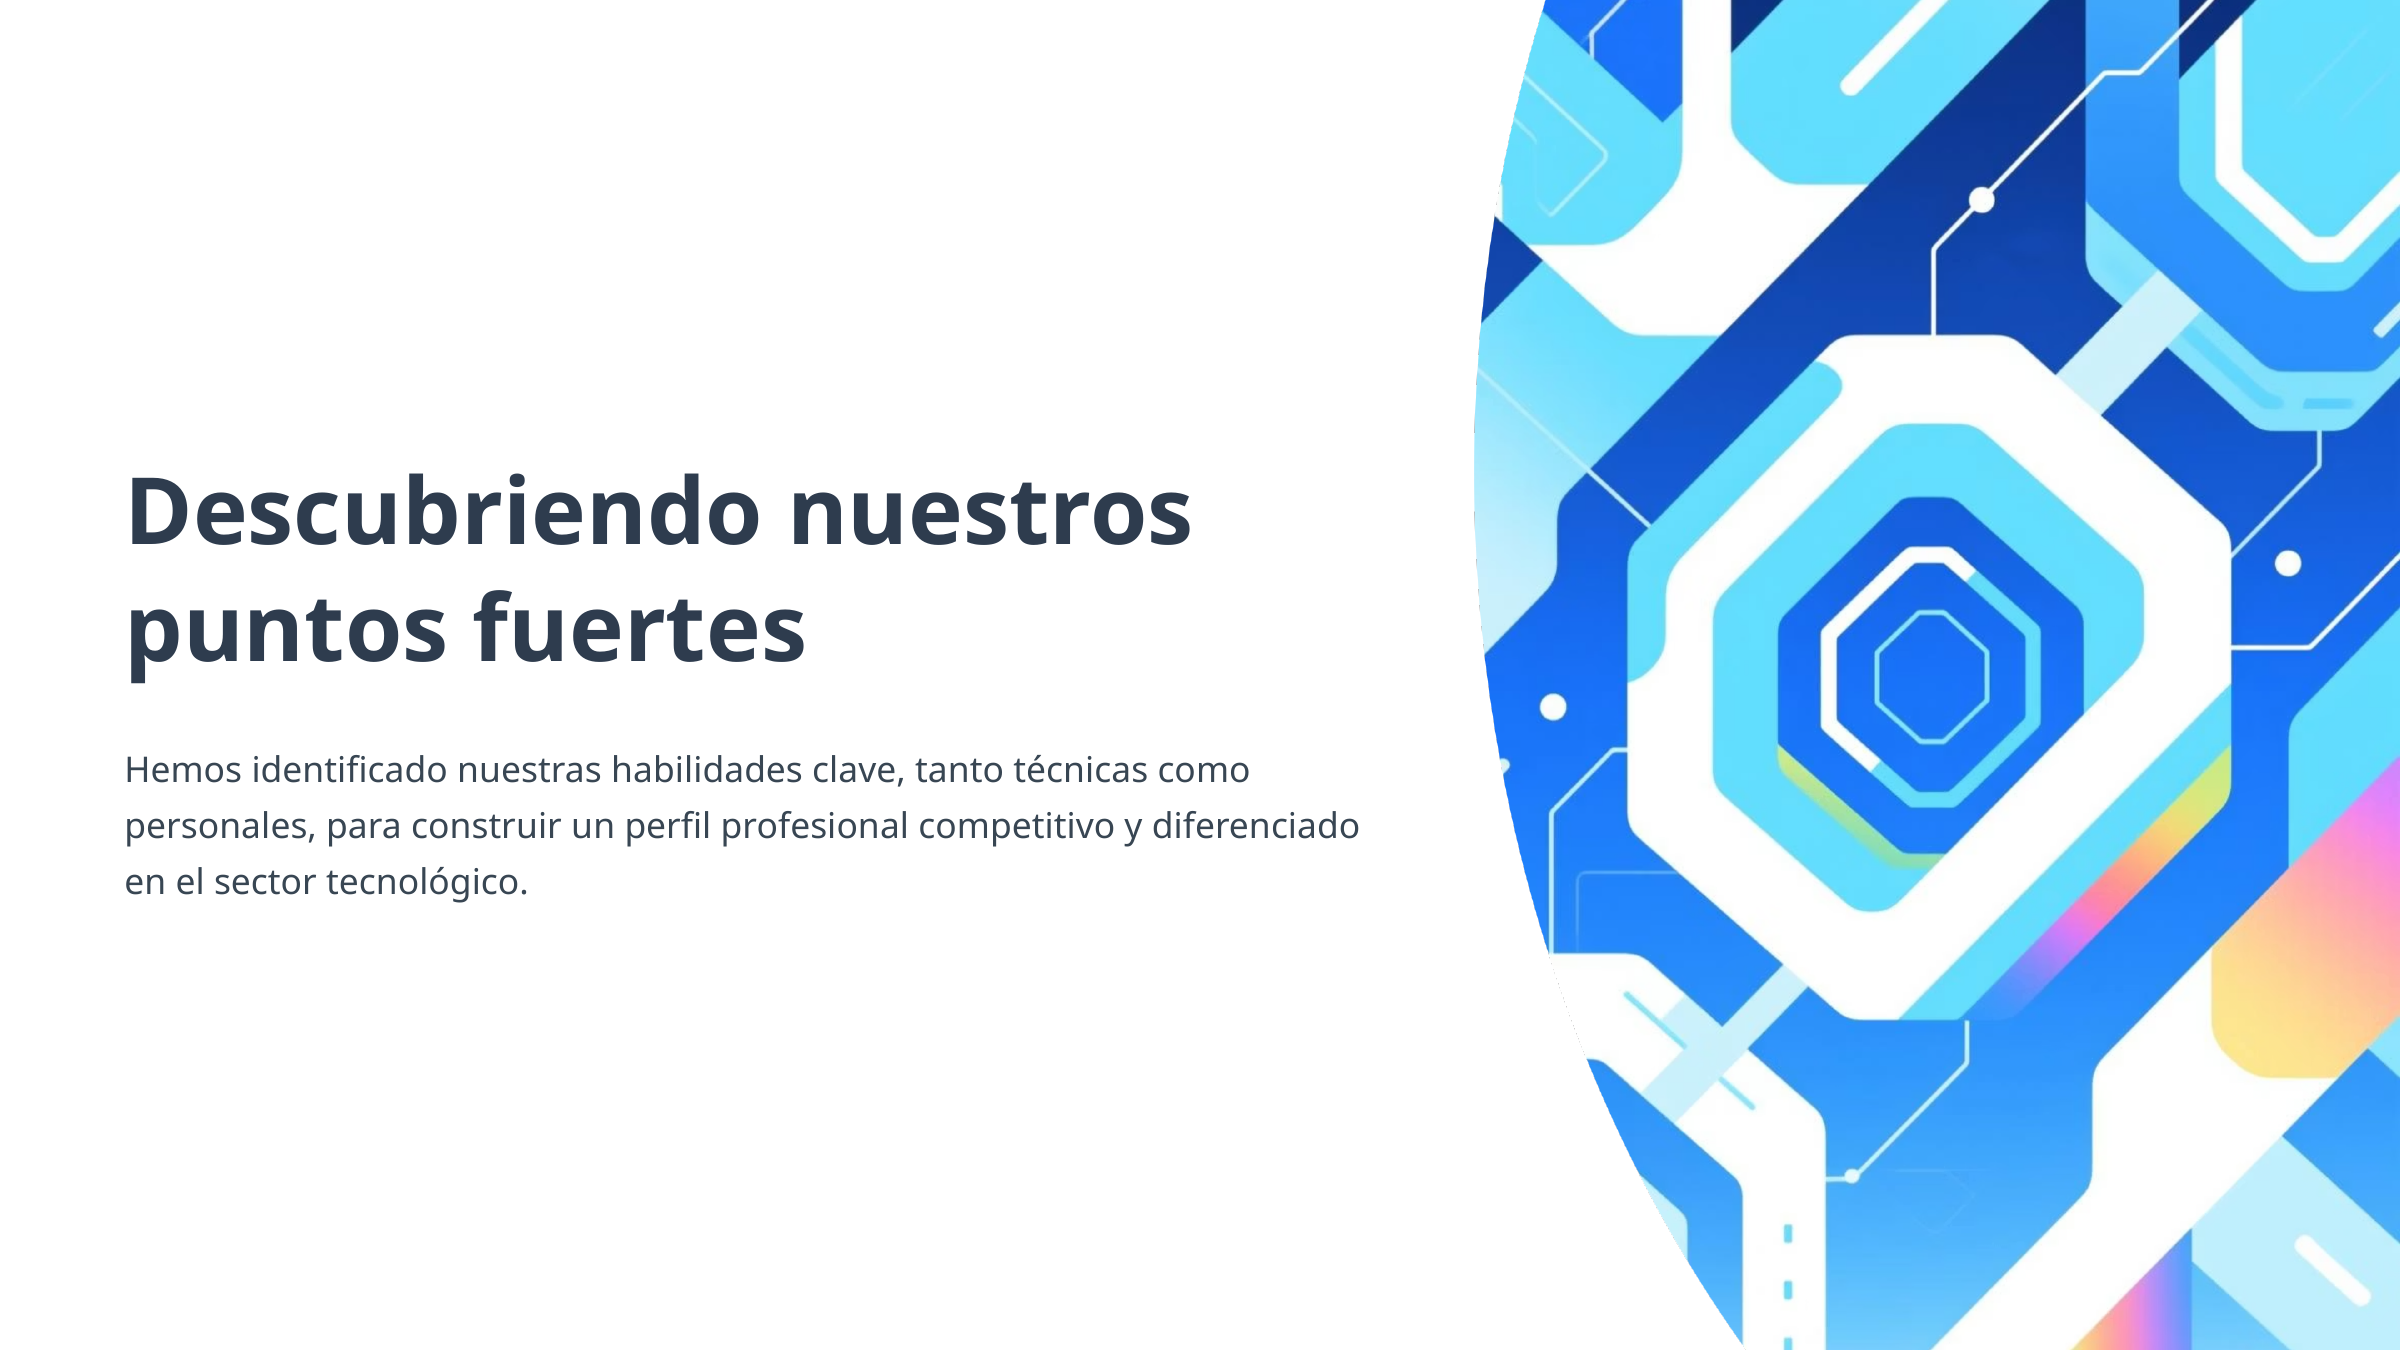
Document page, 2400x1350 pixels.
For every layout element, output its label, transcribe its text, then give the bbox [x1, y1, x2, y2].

text_box Hemos identificado nuestras habilidades clave, tanto técnicas como personales, para construir un perfil profesional competitivo y diferenciado en el sector tecnológico. [124, 733, 1376, 904]
picture [1454, 0, 2400, 1350]
text_box Descubriendo nuestros puntos fuertes [124, 446, 1376, 680]
